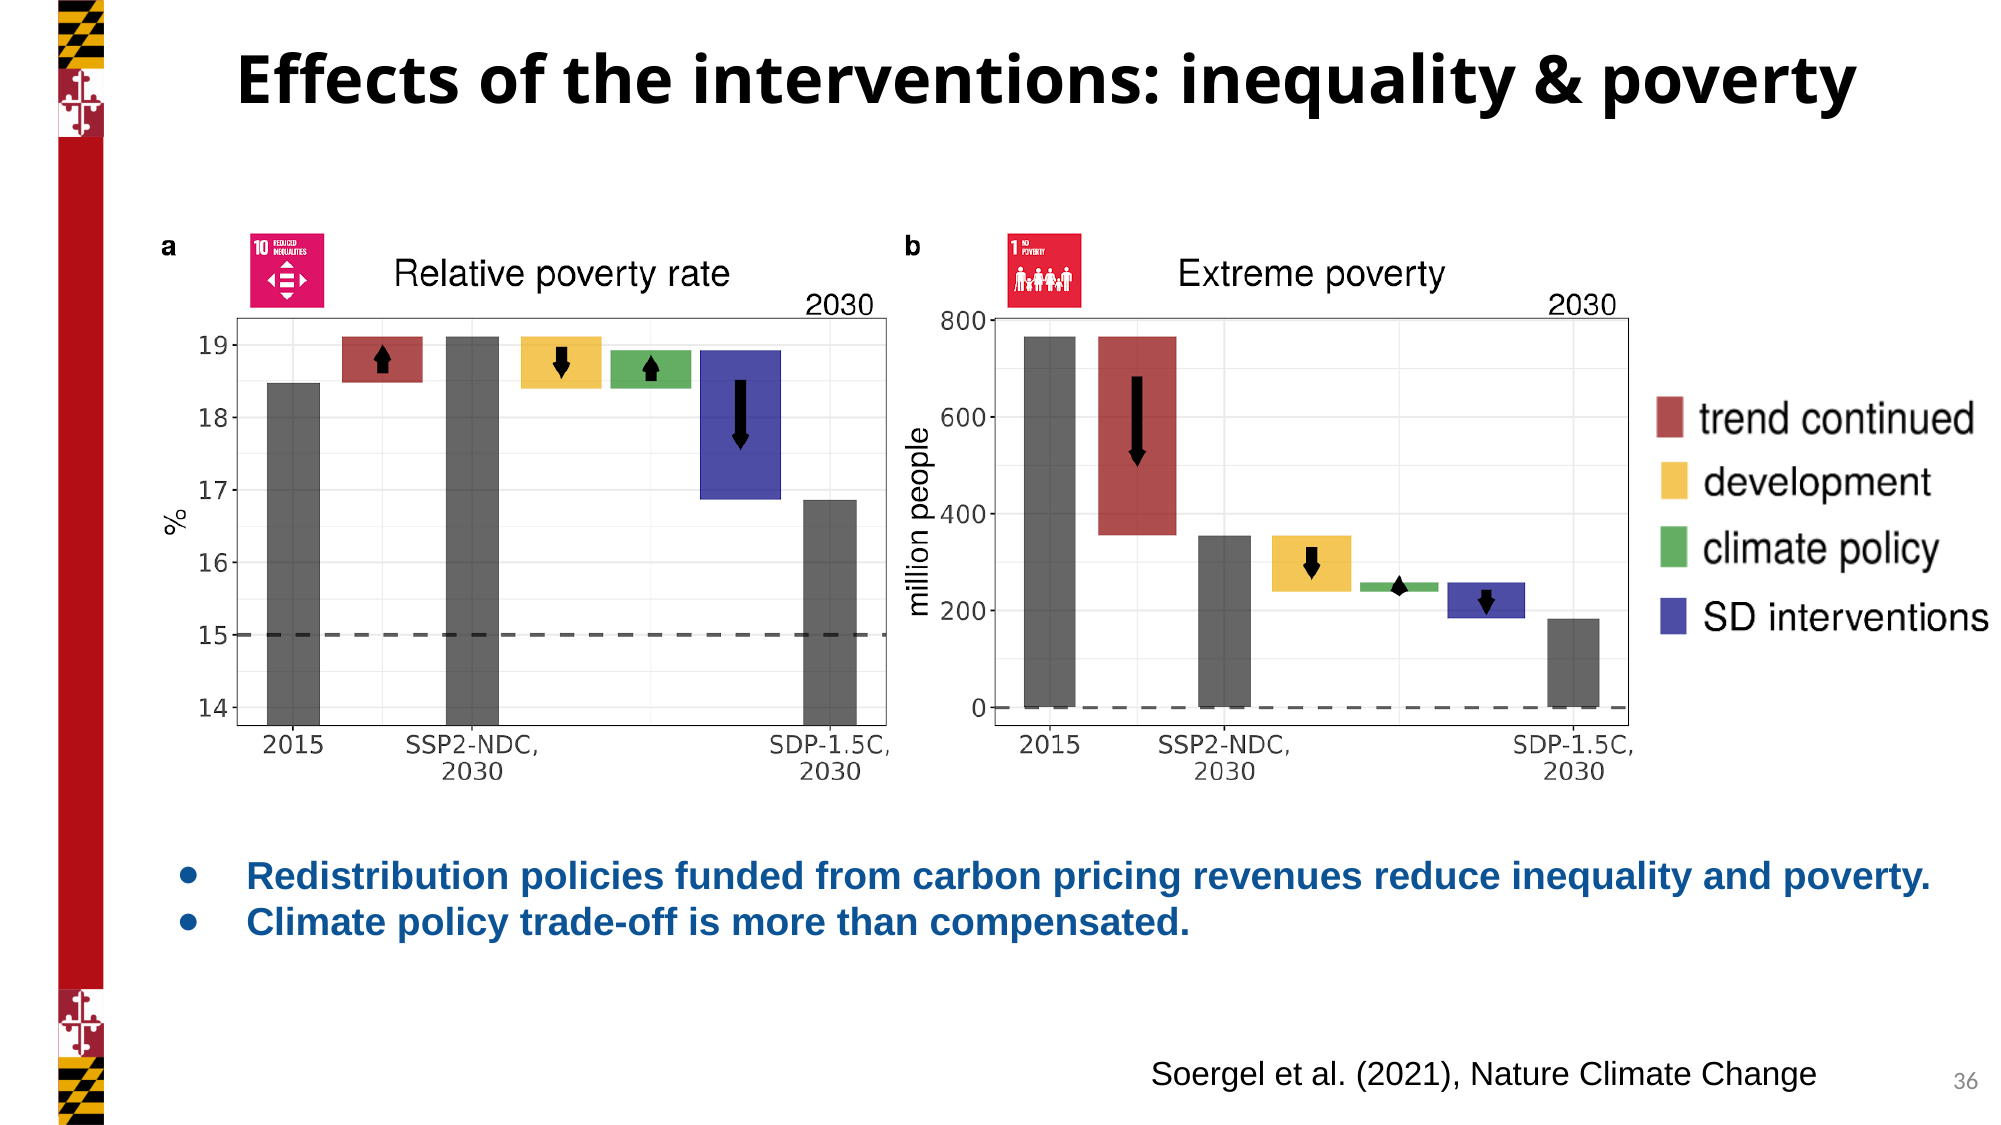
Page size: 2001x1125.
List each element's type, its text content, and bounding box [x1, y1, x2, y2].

picture [59, 1, 104, 137]
text_box Redistribution policies funded from carbon pricing revenues reduce inequality and poverty. Climate policy trade-off is more than compensated. [126, 830, 1980, 1025]
picture [1650, 384, 1980, 445]
picture [152, 224, 1637, 809]
picture [1649, 450, 1997, 654]
title Effects of the interventions: inequality & poverty [220, 0, 1946, 186]
picture [59, 990, 104, 1124]
text_box Soergel et al. (2021), Nature Climate Change [1130, 1032, 2000, 1089]
